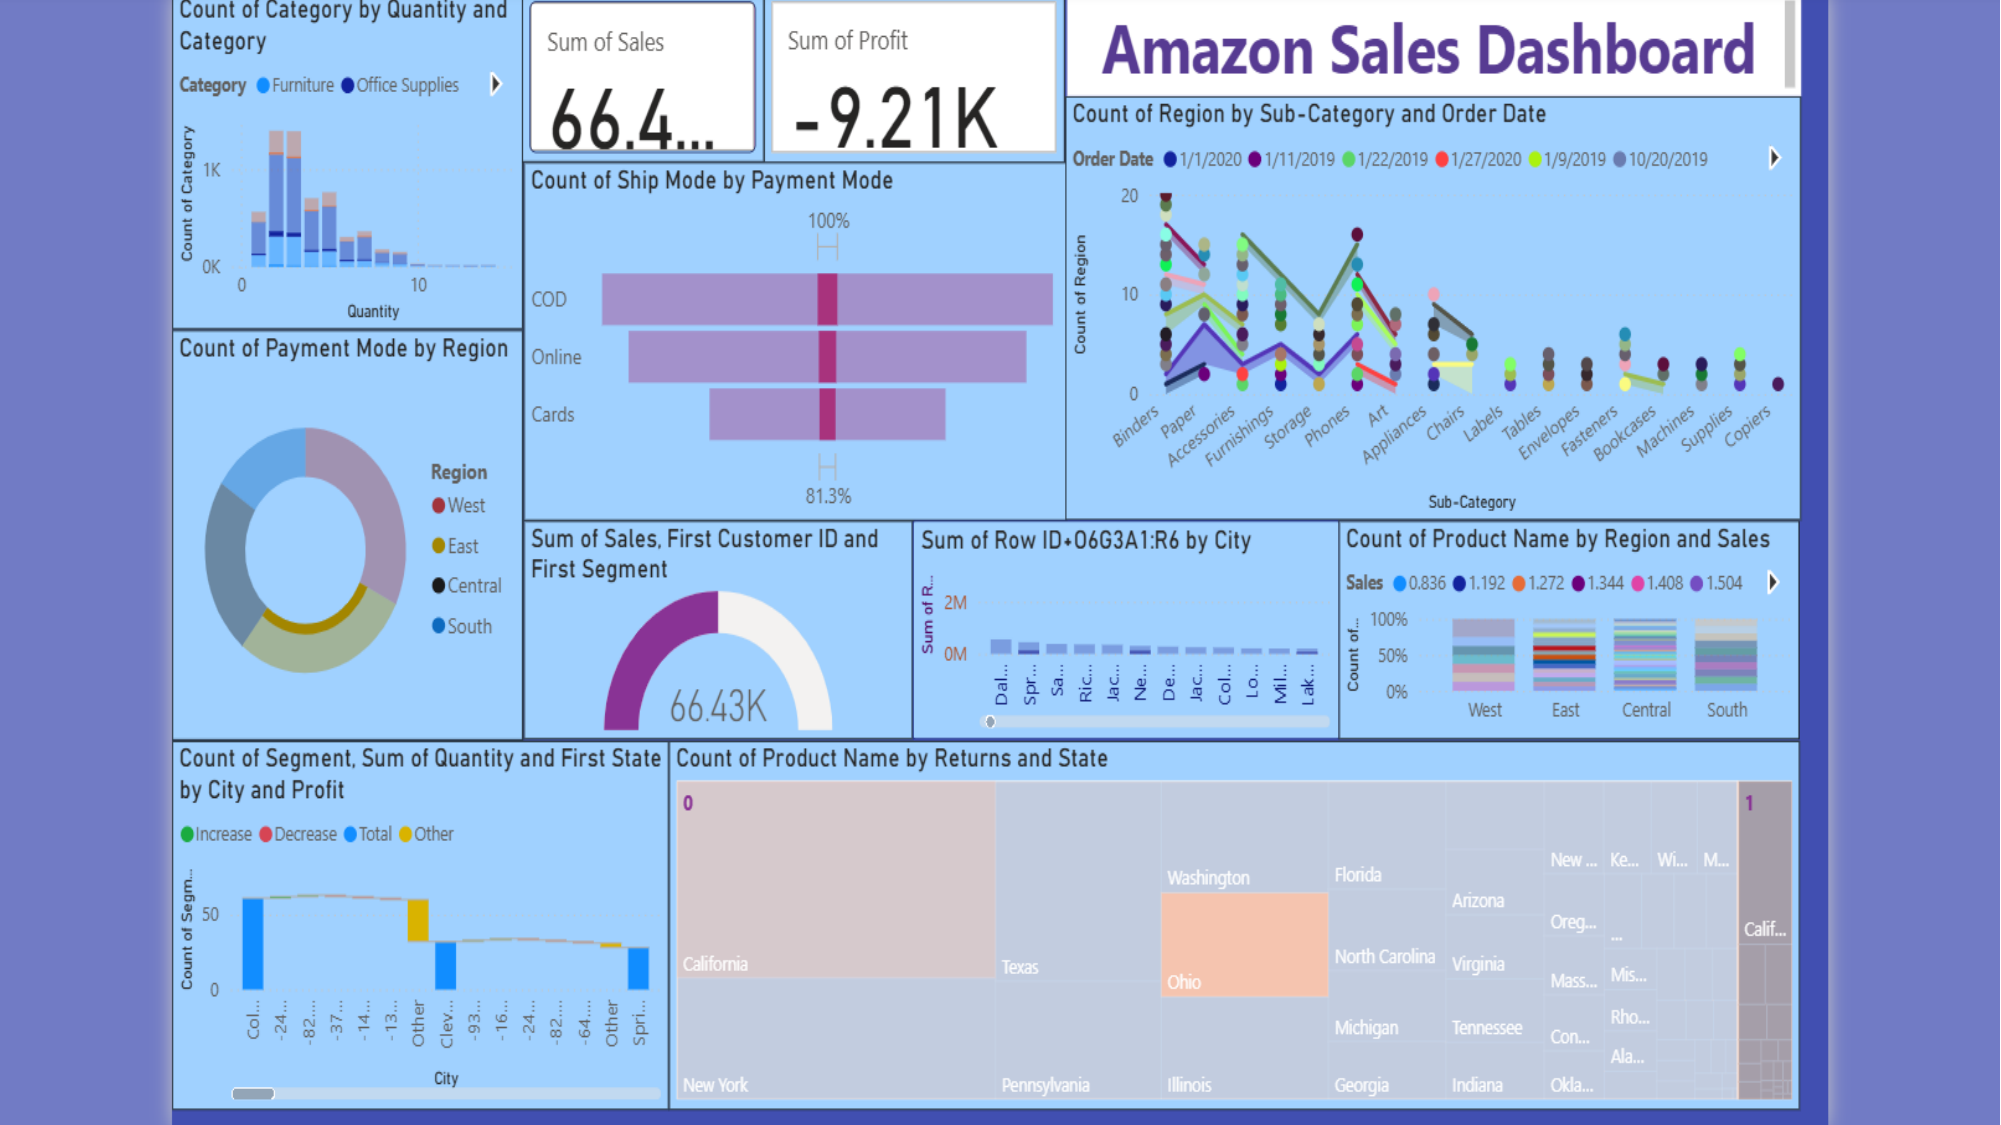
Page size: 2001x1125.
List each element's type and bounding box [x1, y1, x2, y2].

list [0, 0, 2000, 1125]
